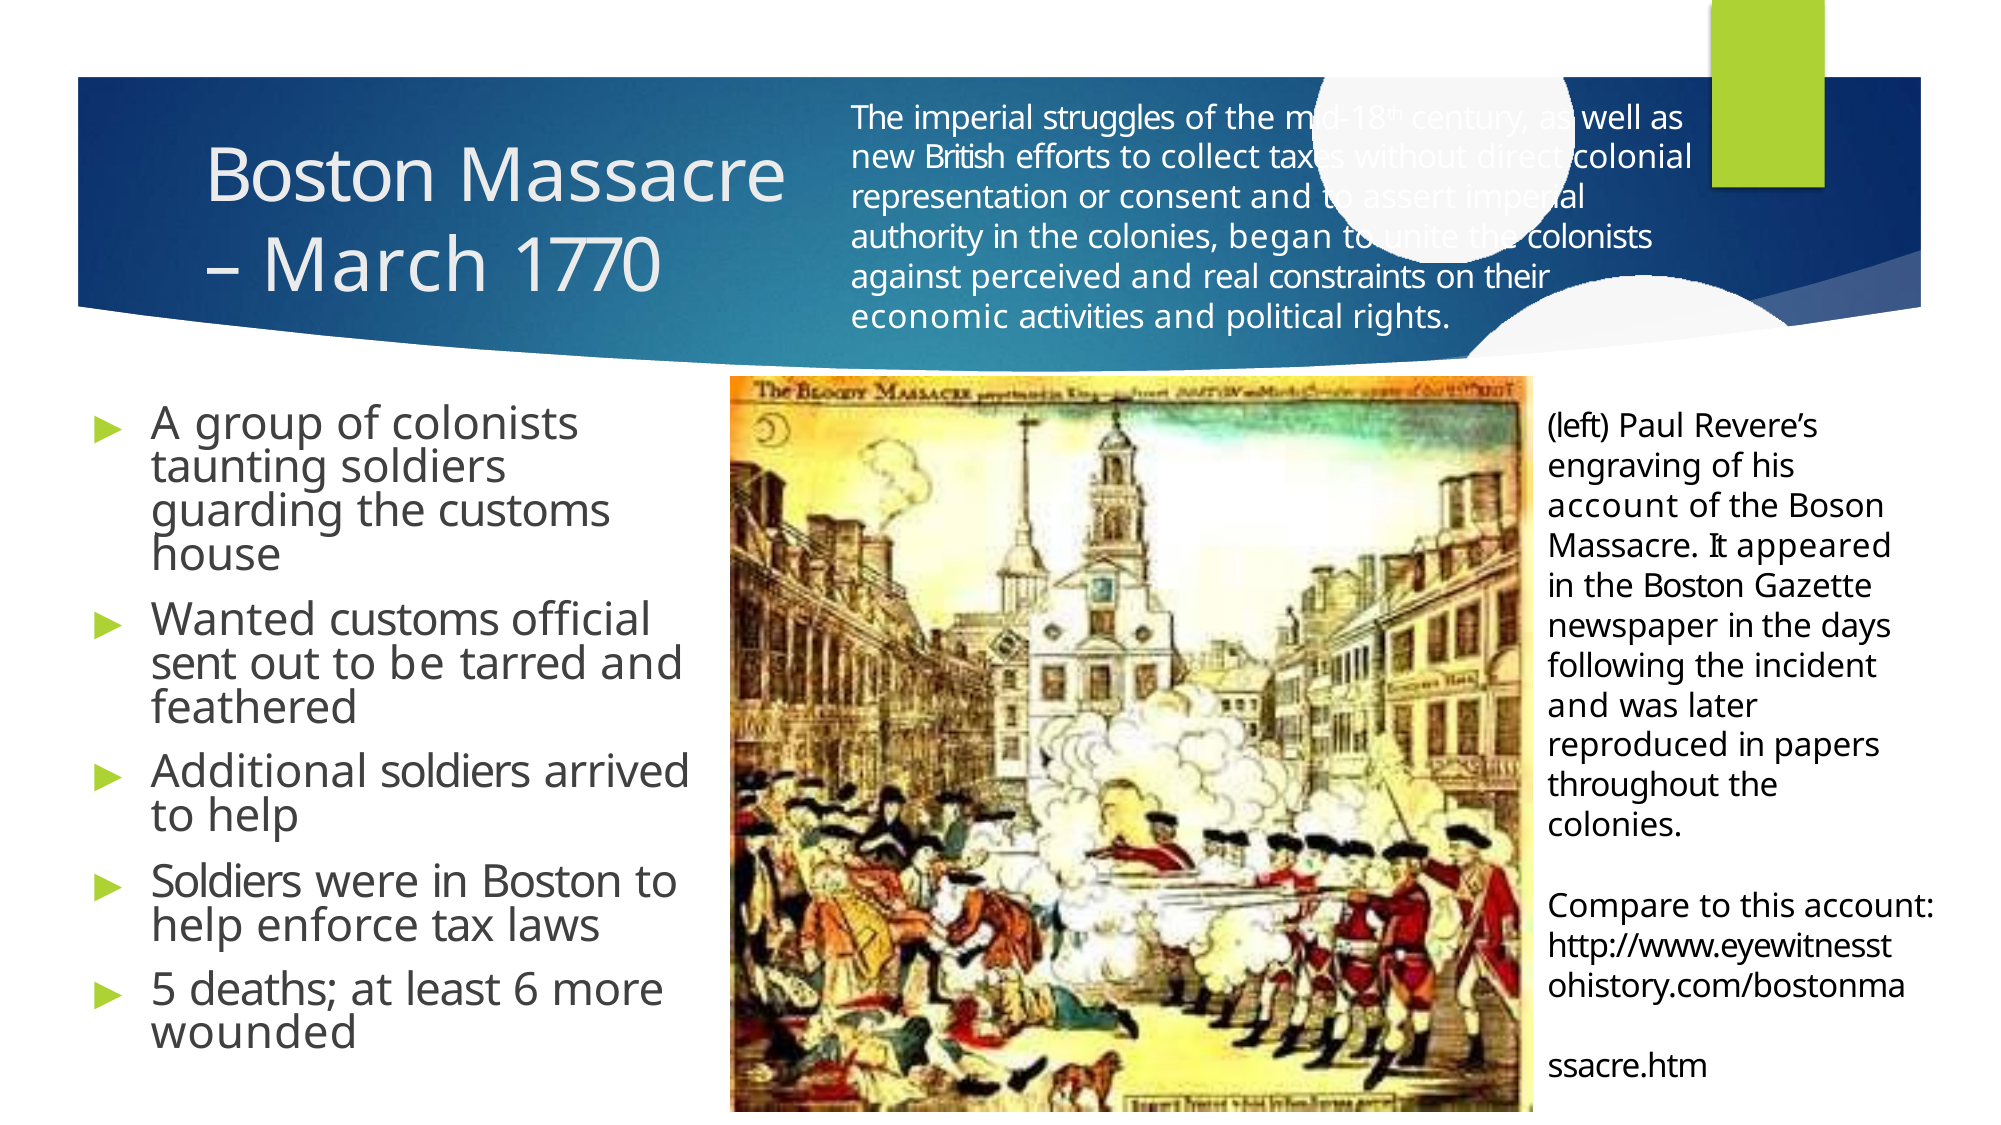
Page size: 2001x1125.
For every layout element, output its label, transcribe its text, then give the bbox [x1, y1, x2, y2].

text_box The imperial struggles of the mid-18th century, as well as new British efforts to collect taxes without direct colonial representation or consent and to assert imperial authority in the colonies, began to unite the colonists against perceived and real constraints on their economic activities and political rights. [844, 93, 1702, 336]
text_box Compare to this account: http://www.eyewitnesst ohistory.com/bostonma [1545, 882, 1937, 1004]
text_box ▶ A group of colonists taunting soldiers guarding the customs house ▶ Wanted customs official sent out to be tarred and feathered ▶ Additional soldiers arrived to help ▶ Soldiers were in Boston to help enforce tax laws ▶ 5 deaths; at least 6 more wounded [92, 390, 721, 1059]
text_box ssacre.htm [1545, 1042, 1725, 1085]
title Boston Massacre [202, 123, 819, 314]
text_box – March 1770 [202, 214, 690, 307]
text_box (left) Paul Revere’s engraving of his account of the Boson Massacre. It appeared in the Boston Gazette newspaper in the days following the incident and was later reproduced in papers throughout the colonies. [1545, 402, 1919, 844]
picture [79, 0, 1920, 371]
picture [730, 376, 1533, 1112]
